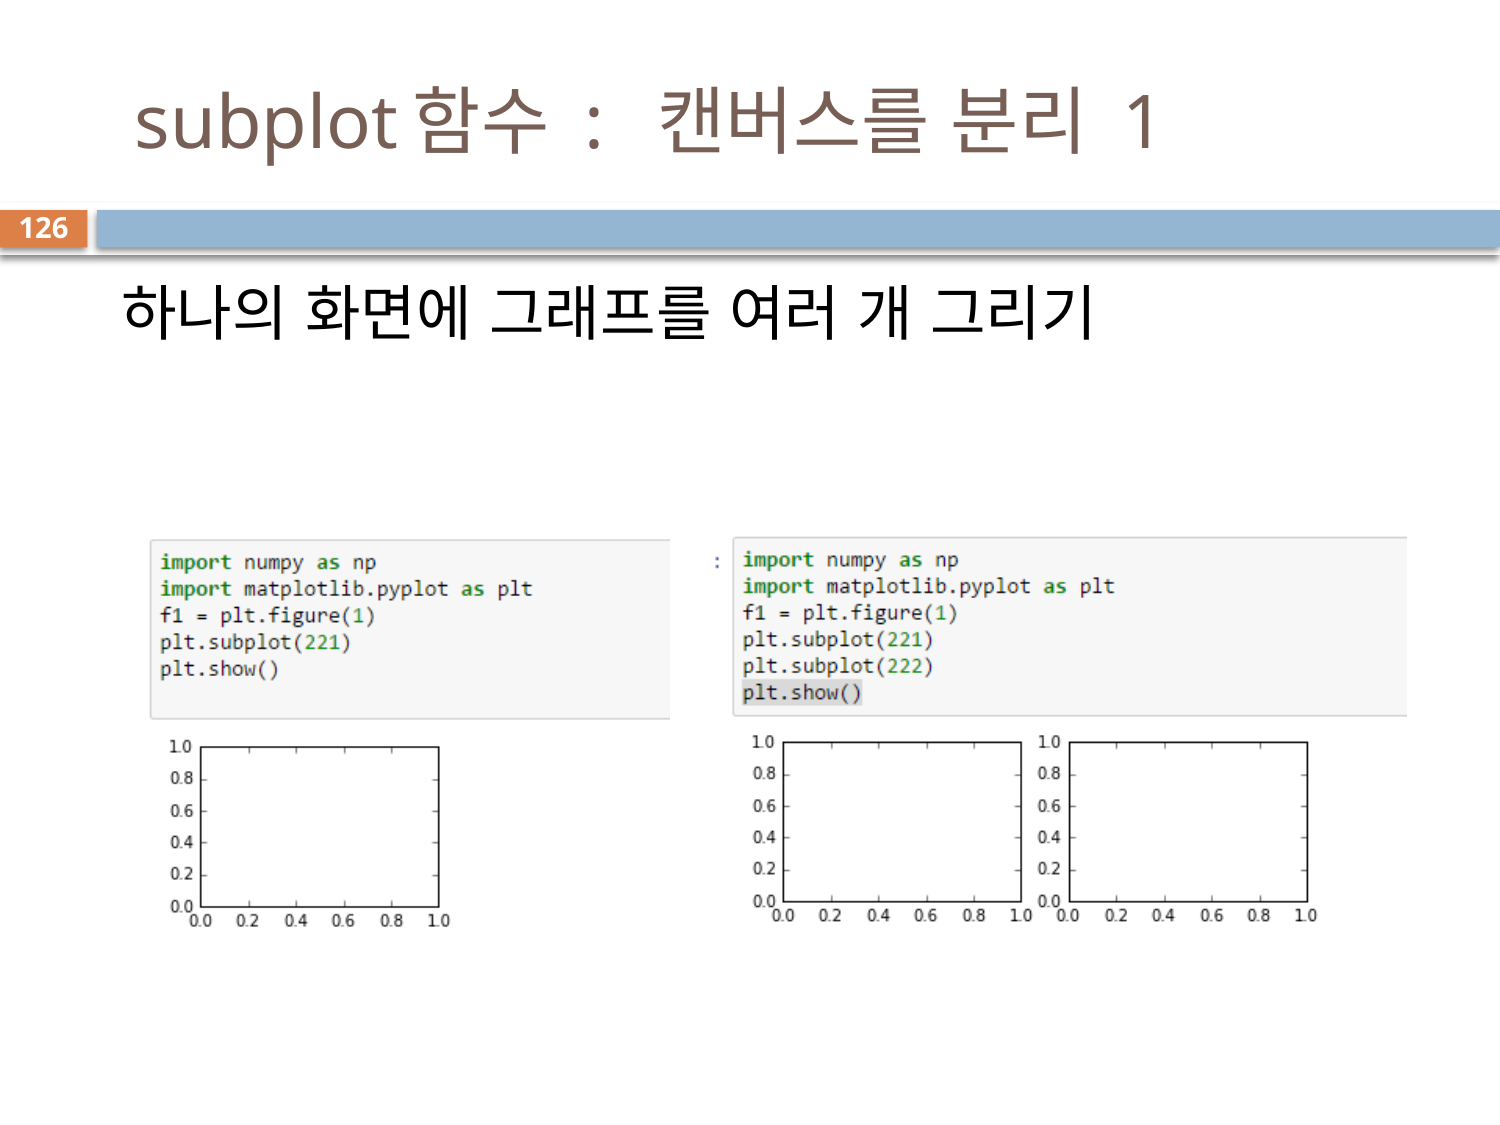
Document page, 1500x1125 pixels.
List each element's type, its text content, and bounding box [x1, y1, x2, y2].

title subplot함수 : 캔버스를 분리 1 [100, 37, 1438, 200]
list 하나의 화면에 그래프를 여러 개 그리기 [75, 267, 1425, 539]
picture [147, 538, 670, 941]
picture [714, 522, 1408, 957]
slide_number 126 [0, 208, 88, 249]
